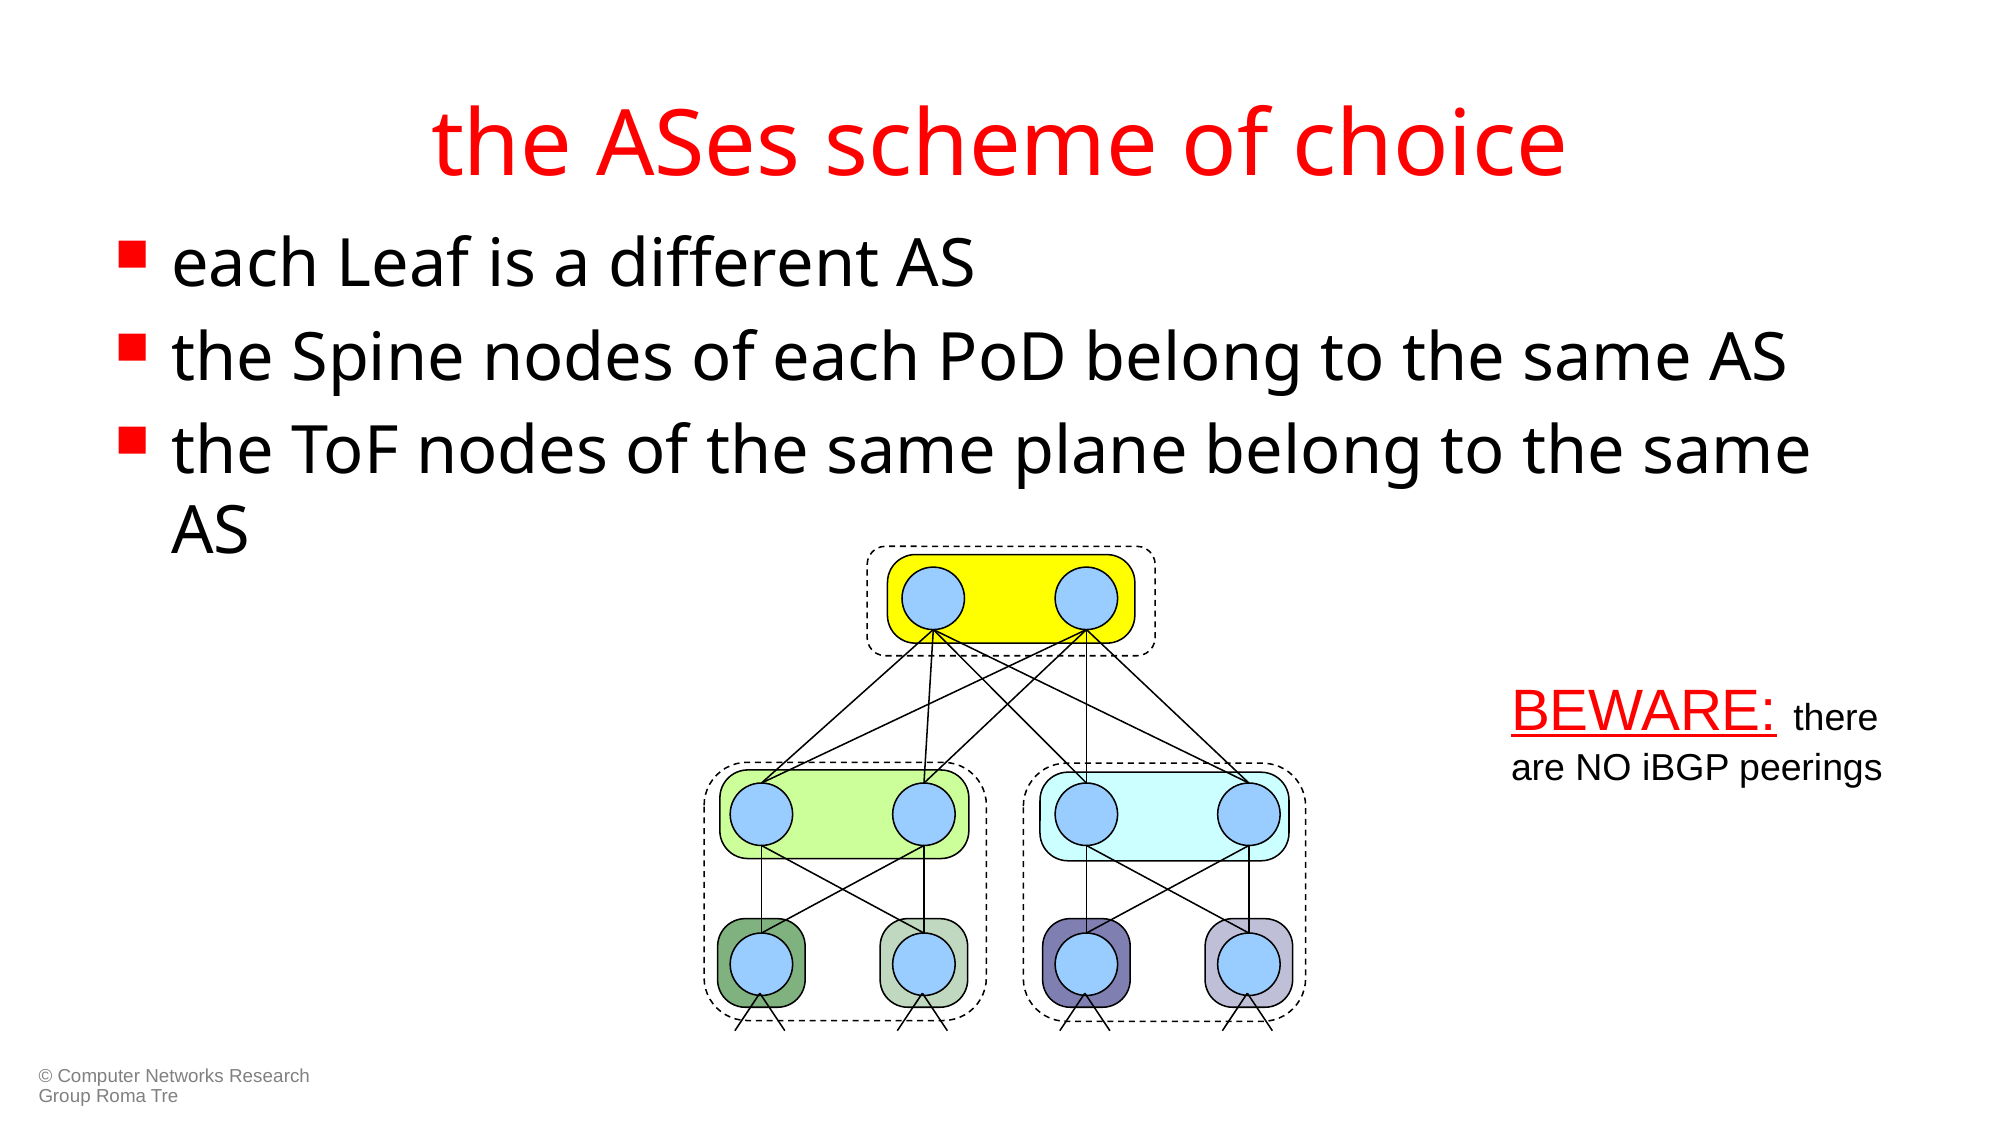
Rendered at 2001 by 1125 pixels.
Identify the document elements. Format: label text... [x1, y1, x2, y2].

list each Leaf is a different AS the Spine nodes of each PoD belong to the same AS the ToF nodes of the same plane belong to the same AS [99, 212, 1900, 497]
text_box BEWARE: there are NO iBGP peerings [1496, 665, 1938, 795]
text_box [703, 546, 1306, 1031]
title the ASes scheme of choice [99, 45, 1900, 212]
